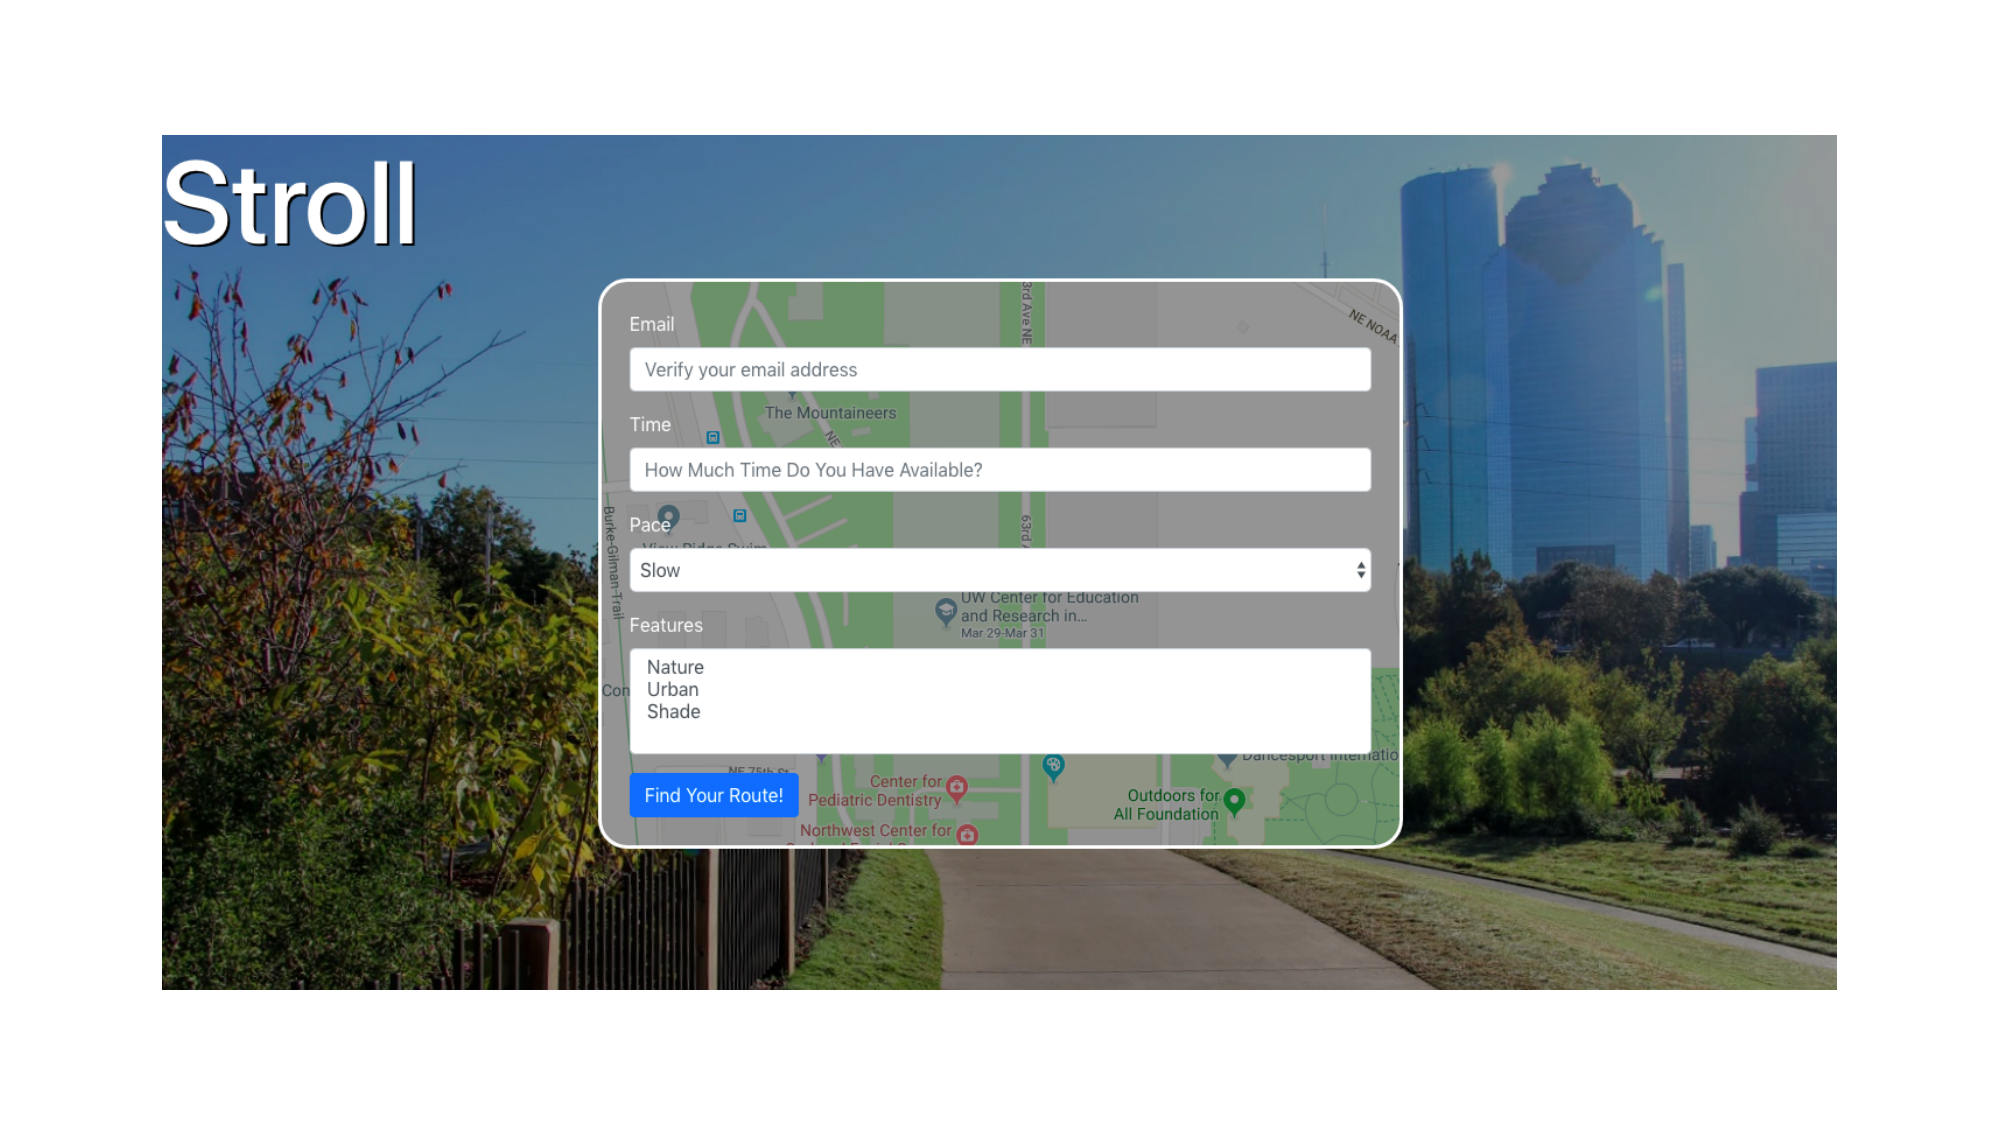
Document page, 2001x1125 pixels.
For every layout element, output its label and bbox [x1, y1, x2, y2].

picture [162, 135, 1838, 990]
